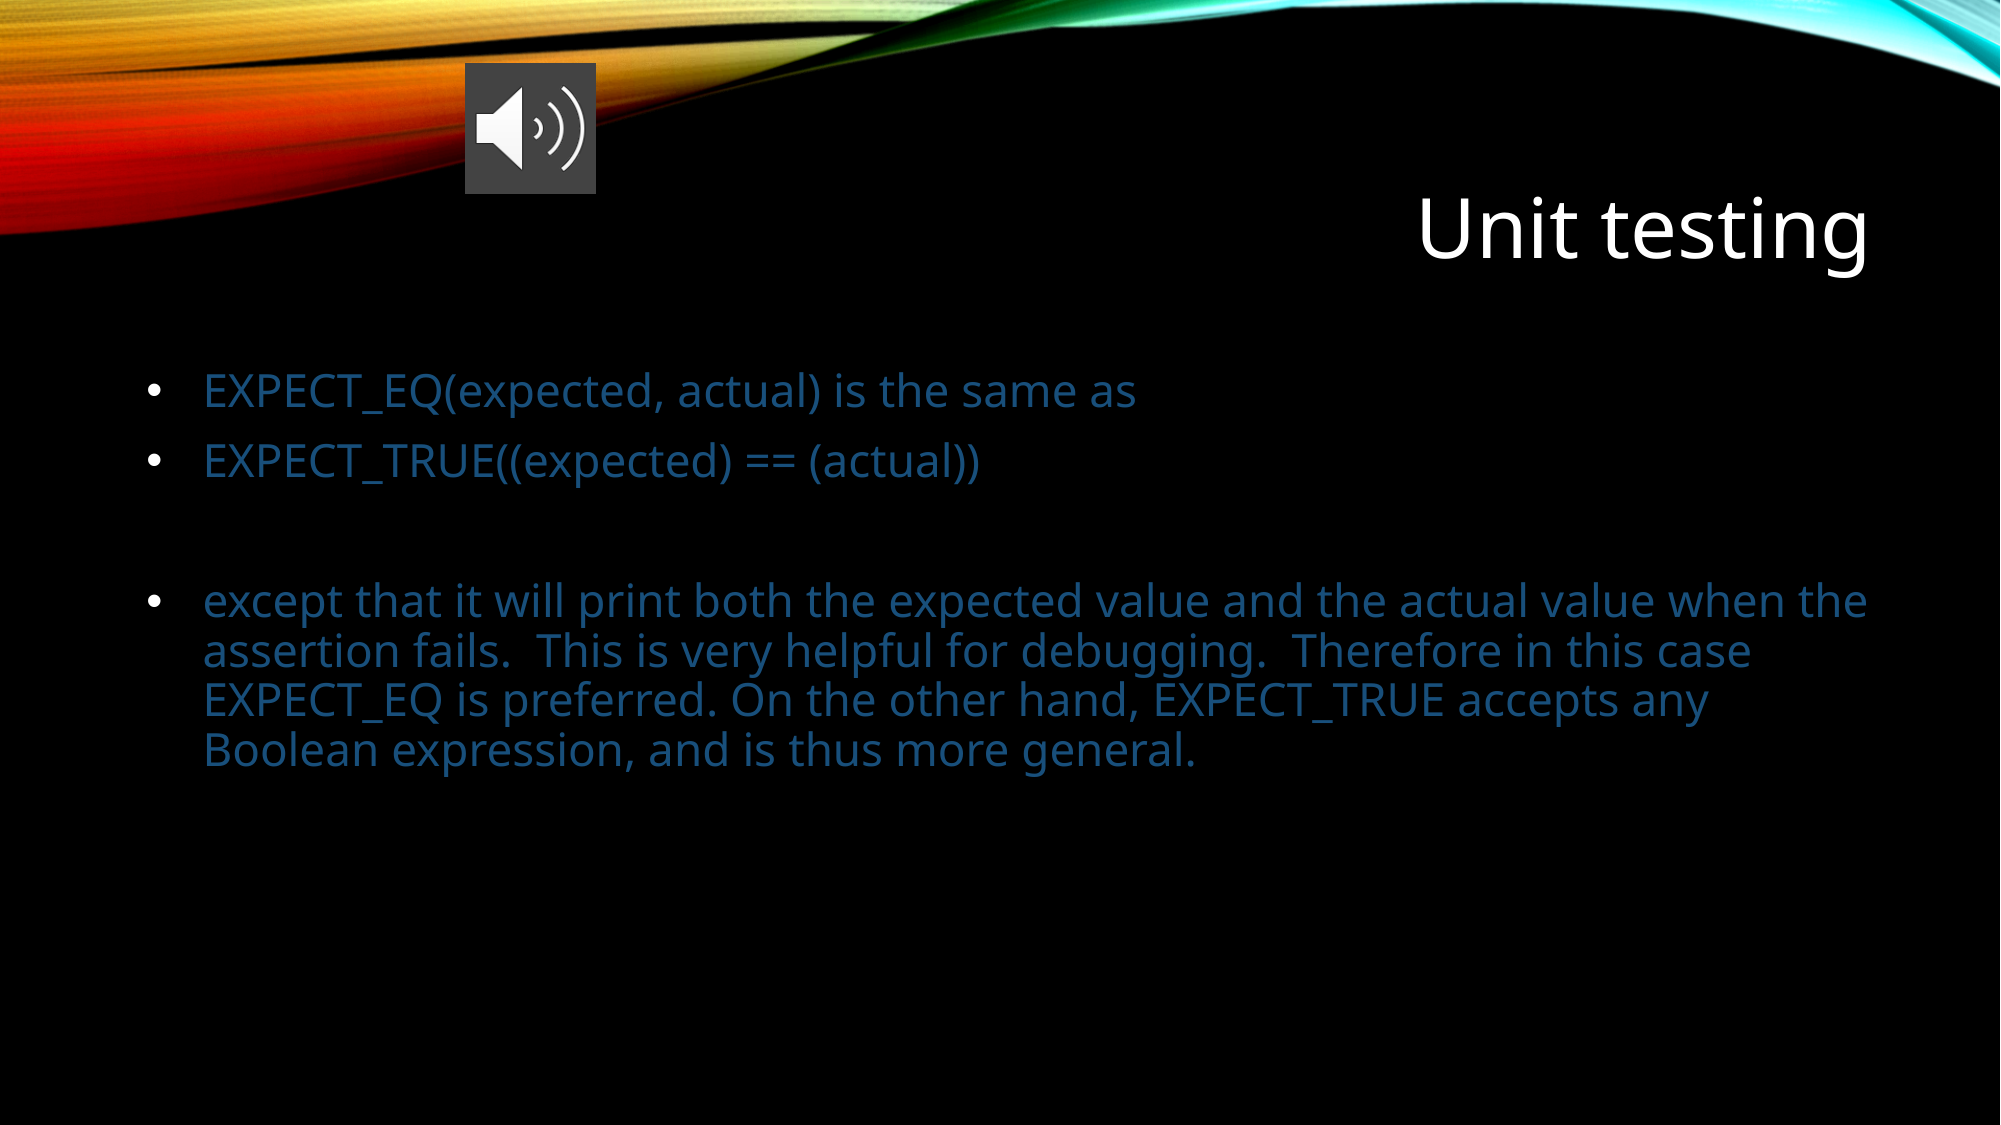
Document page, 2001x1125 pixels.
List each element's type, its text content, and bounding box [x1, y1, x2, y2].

list EXPECT_EQ(expected, actual) is the same as EXPECT_TRUE((expected) == (actual)) except that it will print both the expected value and the actual value when the assertion fails. This is very helpful for debugging. Therefore in this case EXPECT_EQ is preferred. On the other hand, EXPECT_TRUE accepts any Boolean expression, and is thus more general. [112, 360, 1888, 1021]
picture [0, 0, 2000, 237]
title Unit testing [474, 125, 1888, 338]
